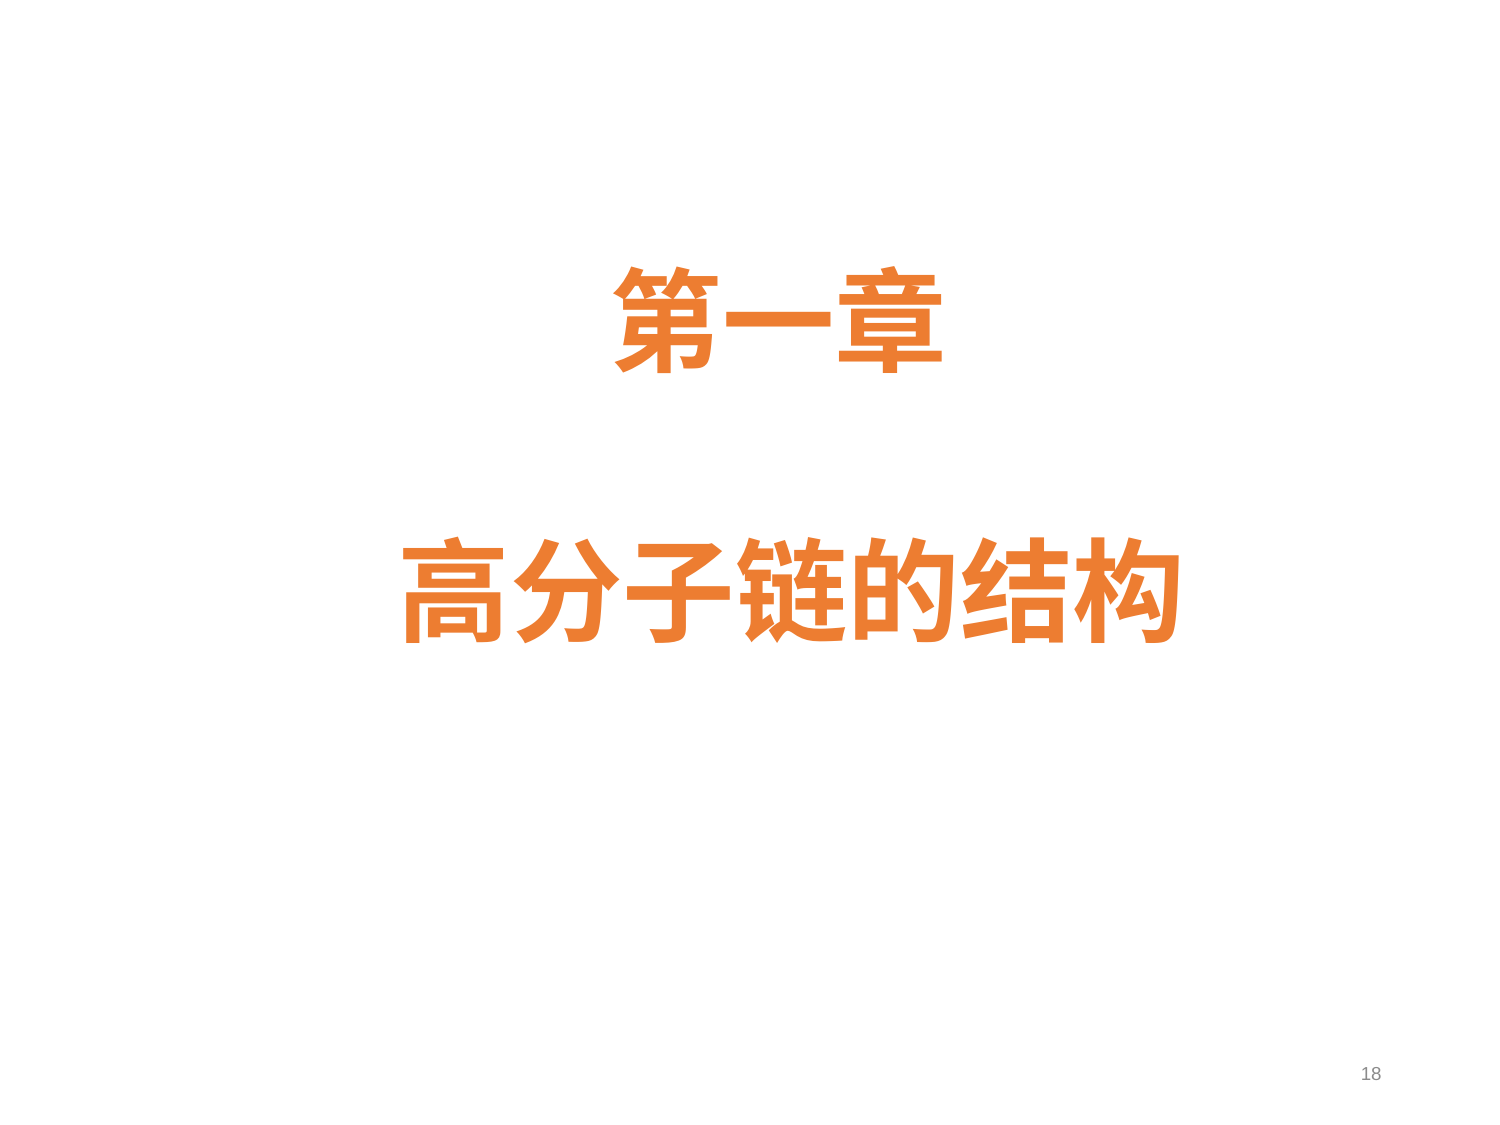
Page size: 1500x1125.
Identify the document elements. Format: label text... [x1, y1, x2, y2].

slide_number 18 [1059, 1042, 1397, 1103]
text_box 第一章 高分子链的结构 [336, 243, 1247, 664]
